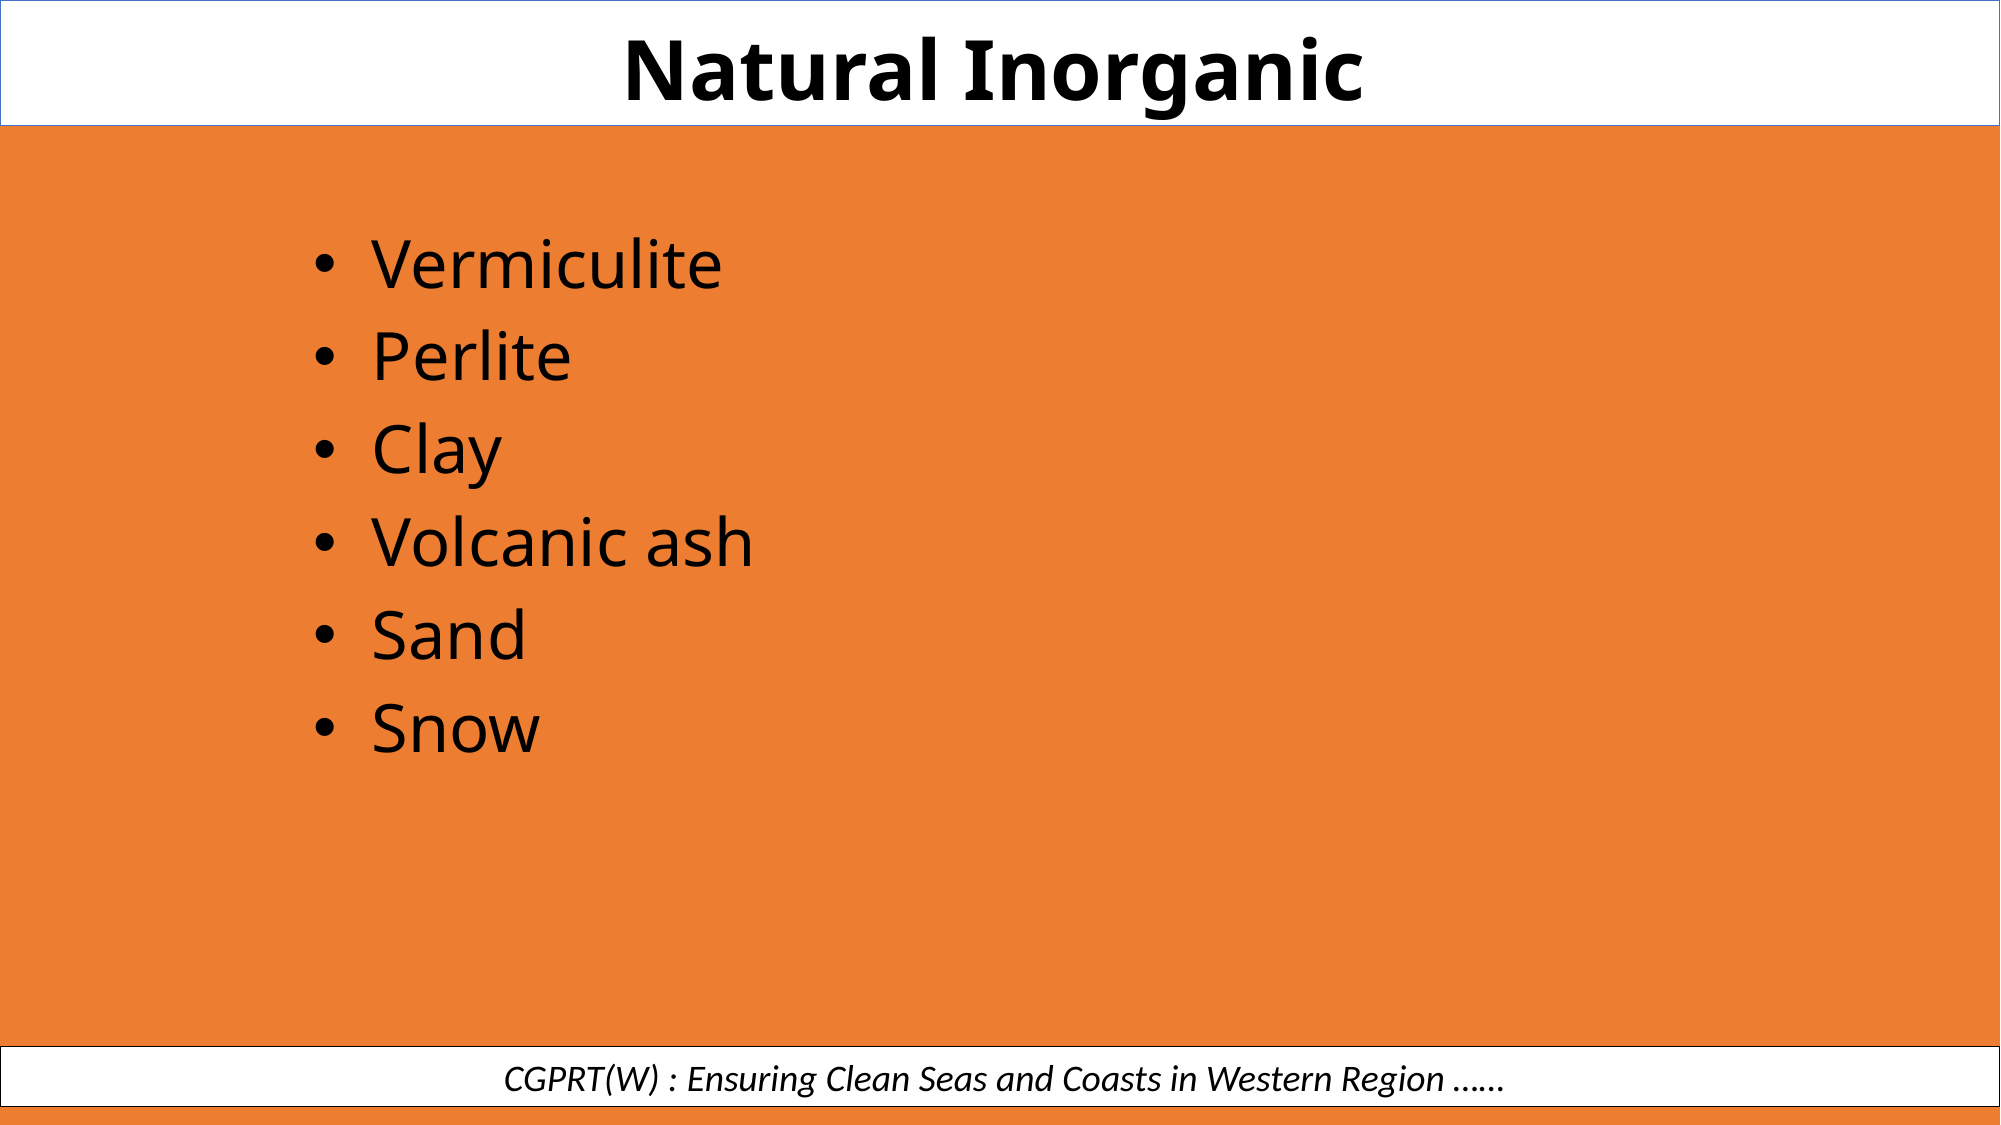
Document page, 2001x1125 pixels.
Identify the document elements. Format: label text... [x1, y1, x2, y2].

text_box Vermiculite Perlite Clay Volcanic ash Sand Snow [298, 223, 1518, 834]
text_box Natural Inorganic [75, 21, 1913, 114]
text_box CGPRT(W) : Ensuring Clean Seas and Coasts in Western Region …… [0, 1046, 2000, 1107]
text_box [0, 0, 2000, 126]
